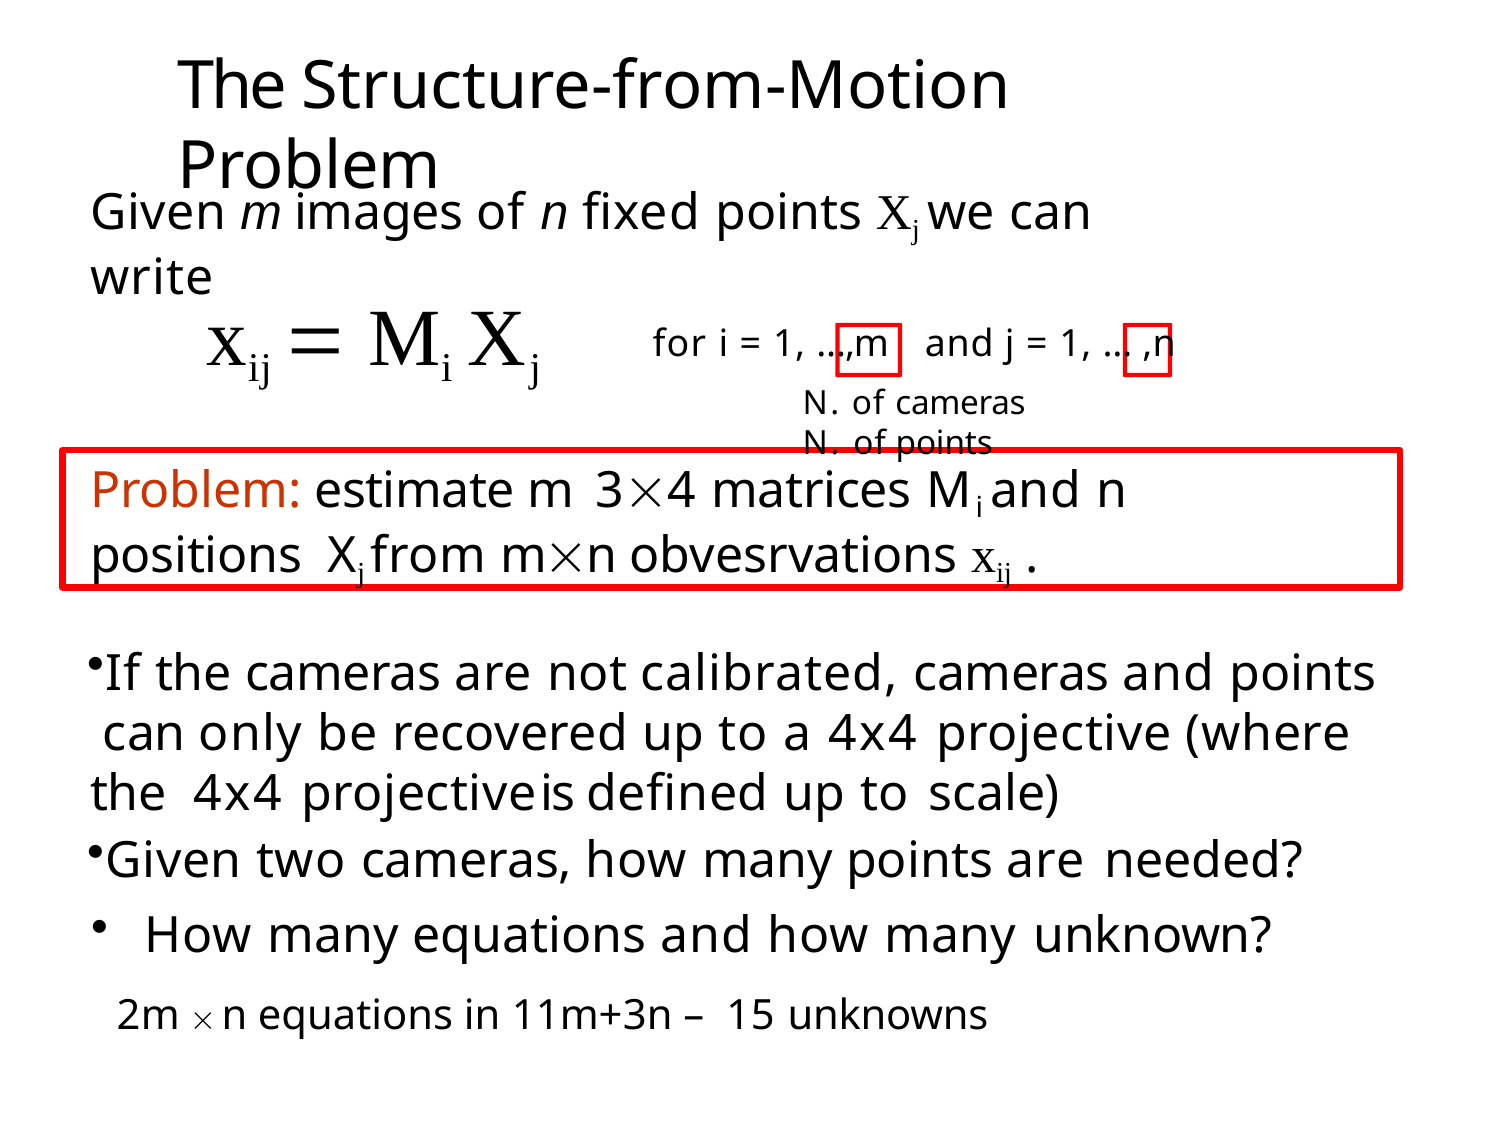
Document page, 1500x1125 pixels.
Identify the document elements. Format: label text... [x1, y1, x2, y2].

text_box xij  Mi Xj [204, 282, 554, 390]
text_box Problem: estimate m 34 matrices Mi and n positions Xj from mn obvesrvations xij . If the cameras are not calibrated, cameras and points can only be recovered up to a 4x4 projective (where the 4x4 projective is defined up to scale) Given two cameras, how many points are needed? How many equations and how many unknown? 2m  n equations in 11m+3n – 15 unknowns [87, 455, 1378, 1038]
text_box [62, 449, 650, 588]
text_box for i = 1, …,m and j = 1, … ,n N. of cameras N. of points [650, 296, 1272, 461]
text_box Given m images of n fixed points Xj we can write [87, 177, 1204, 305]
title The Structure-from-Motion Problem [175, 40, 1225, 231]
text_box [1272, 449, 1400, 588]
